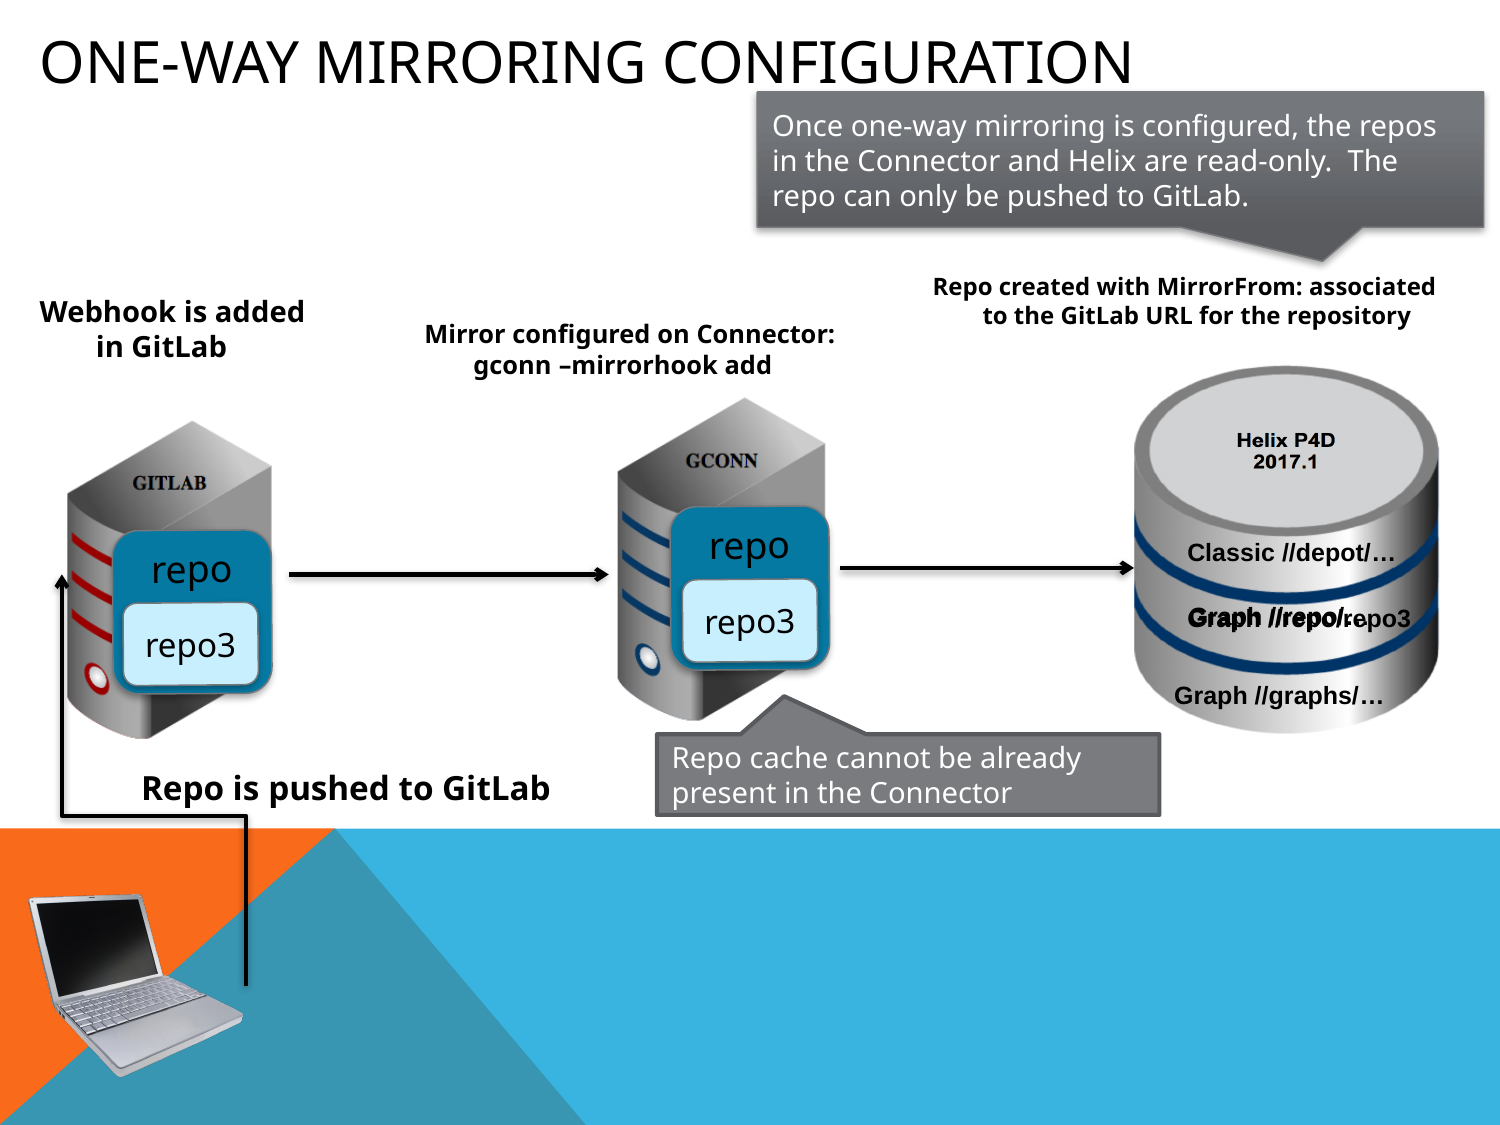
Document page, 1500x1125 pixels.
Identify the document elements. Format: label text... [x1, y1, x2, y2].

title One-Way Mirroring CONFIGURATION [24, 15, 1445, 105]
text_box Repo created with MirrorFrom: associated to the GitLab URL for the repository [917, 264, 1455, 364]
text_box Mirror configured on Connector: gconn –mirrorhook add [409, 310, 905, 407]
picture [61, 407, 273, 742]
picture [608, 375, 841, 726]
picture [24, 890, 247, 1081]
text_box Repo cache cannot be already present in the Connector [654, 722, 1162, 817]
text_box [61, 574, 247, 986]
text_box Once one-way mirroring is configured, the repos in the Connector and Helix are read-only. The repo can only be pushed to GitLab. [756, 91, 1485, 263]
text_box Webhook is added in GitLab [24, 285, 336, 407]
text_box Repo is pushed to GitLab [251, 759, 654, 815]
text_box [1113, 358, 1471, 735]
picture [247, 603, 259, 684]
